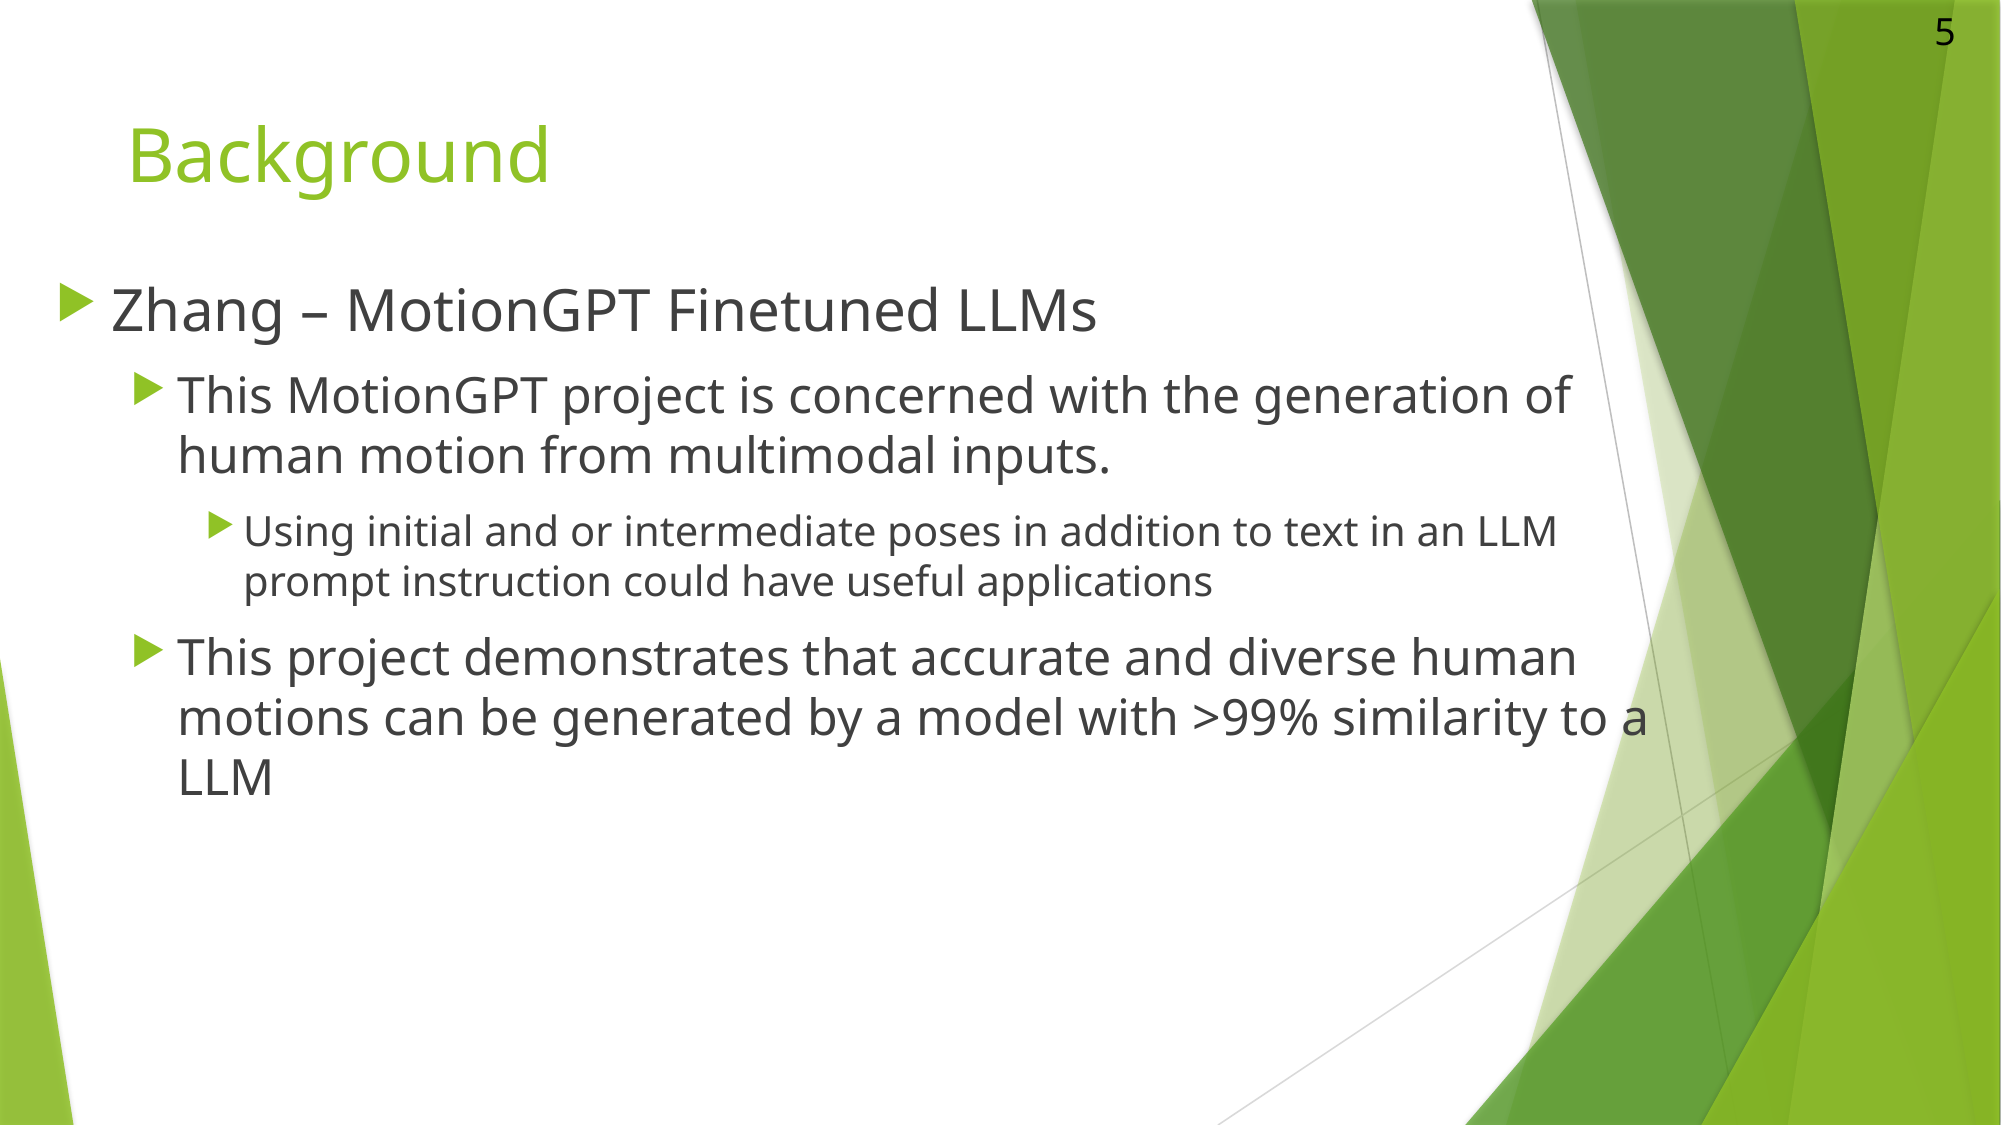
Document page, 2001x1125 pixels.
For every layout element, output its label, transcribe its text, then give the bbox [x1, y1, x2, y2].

text_box 5 [1890, 0, 2000, 61]
title Background [111, 99, 1522, 265]
list Zhang – MotionGPT Finetuned LLMs This MotionGPT project is concerned with the generation of human motion from multimodal inputs. Using initial and or intermediate poses in addition to text in an LLM prompt instruction could have useful applications This project demonstrates that accurate and diverse human motions can be generated by a model with >99% similarity to a LLM [40, 265, 1714, 1125]
